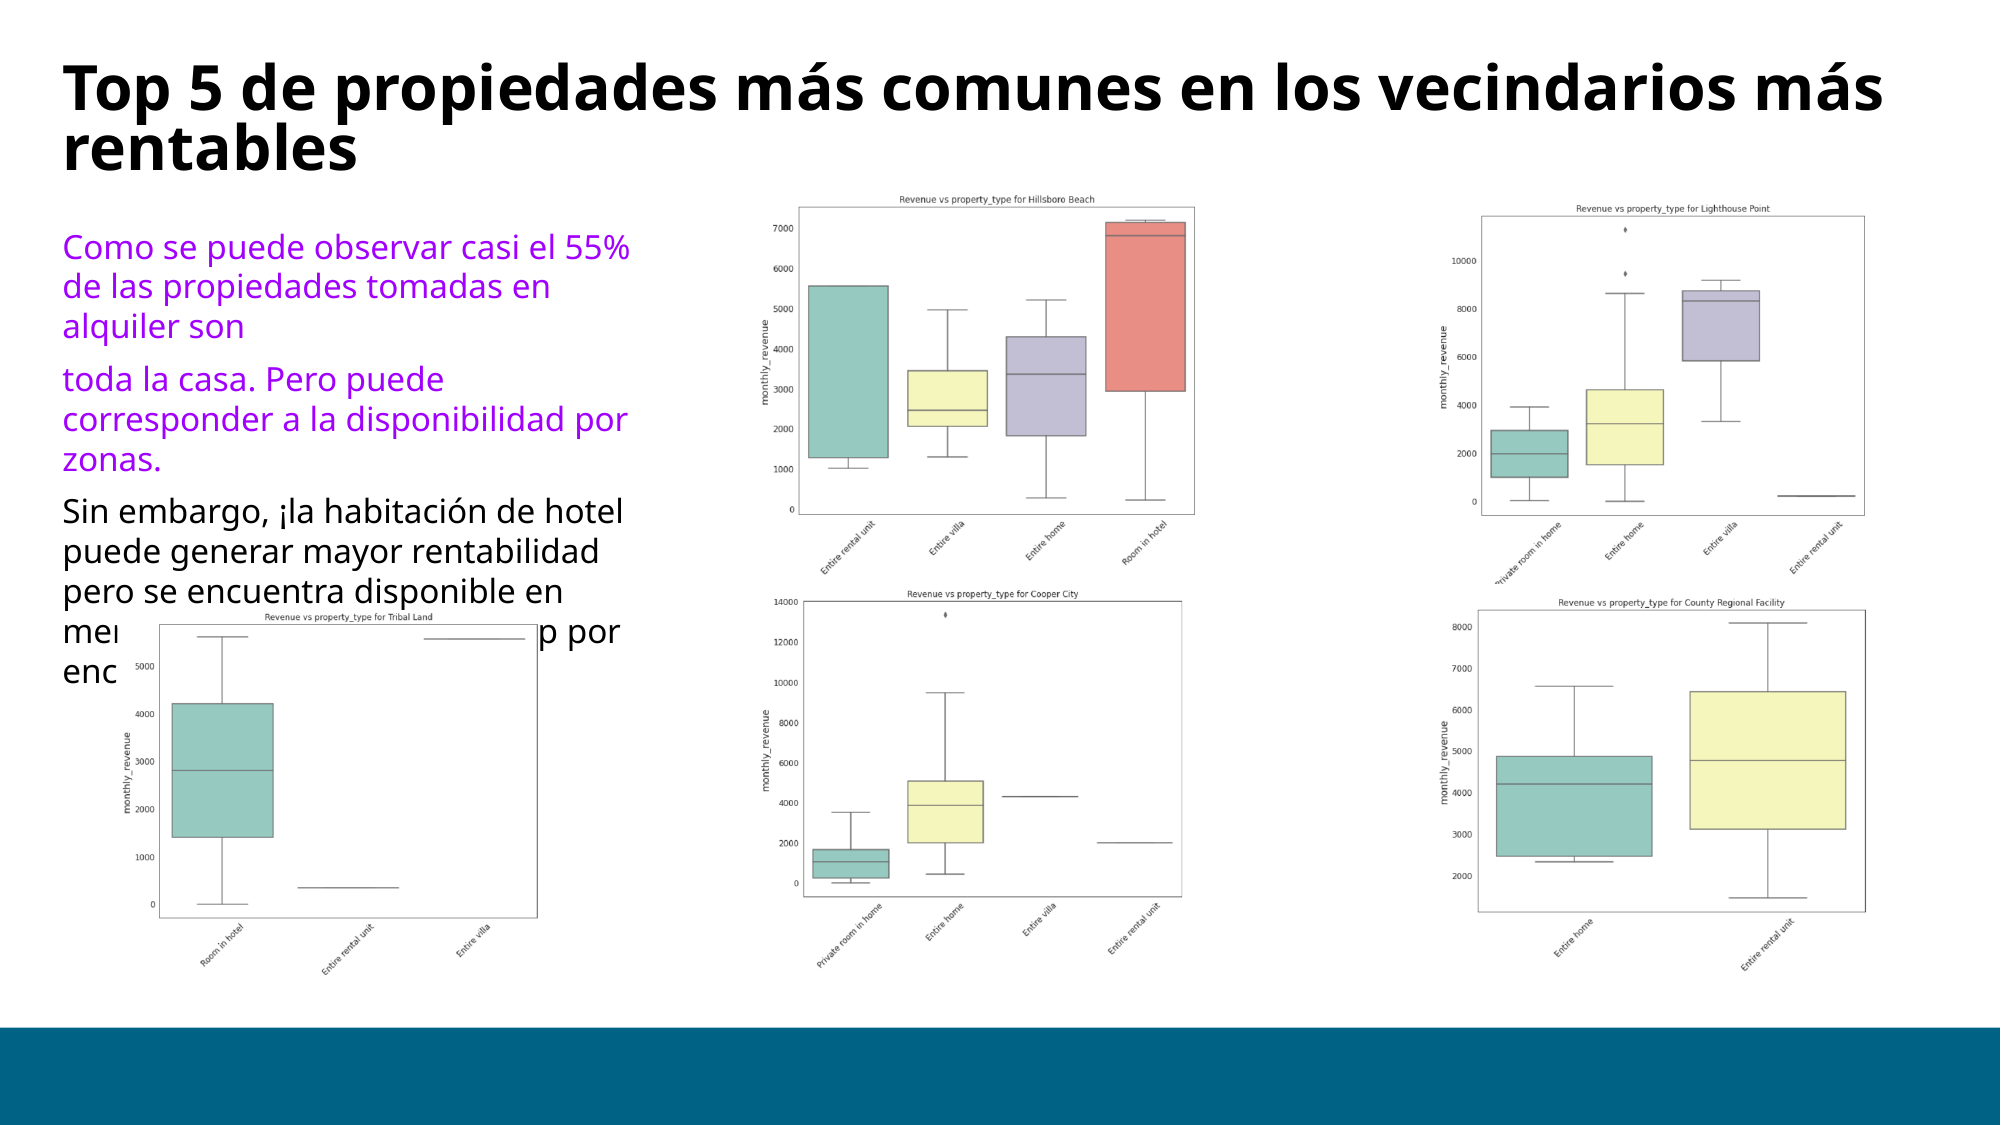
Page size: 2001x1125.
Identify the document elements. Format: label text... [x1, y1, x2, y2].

picture [117, 610, 540, 975]
text_box [0, 1027, 2000, 1125]
picture [1439, 204, 1869, 584]
title Top 5 de propiedades más comunes en los vecindarios más rentables [62, 62, 1938, 179]
picture [755, 192, 1199, 576]
list Como se puede observar casi el 55% de las propiedades tomadas en alquiler son toda la casa. Pero puede corresponder a la disponibilidad por zonas. Sin embargo, ¡la habitación de hotel puede generar mayor rentabilidad pero se encuentra disponible en menos vecindarios!(Hoteles Top por encima de 6k) [62, 225, 641, 1027]
picture [759, 589, 1183, 969]
picture [1436, 598, 1869, 972]
